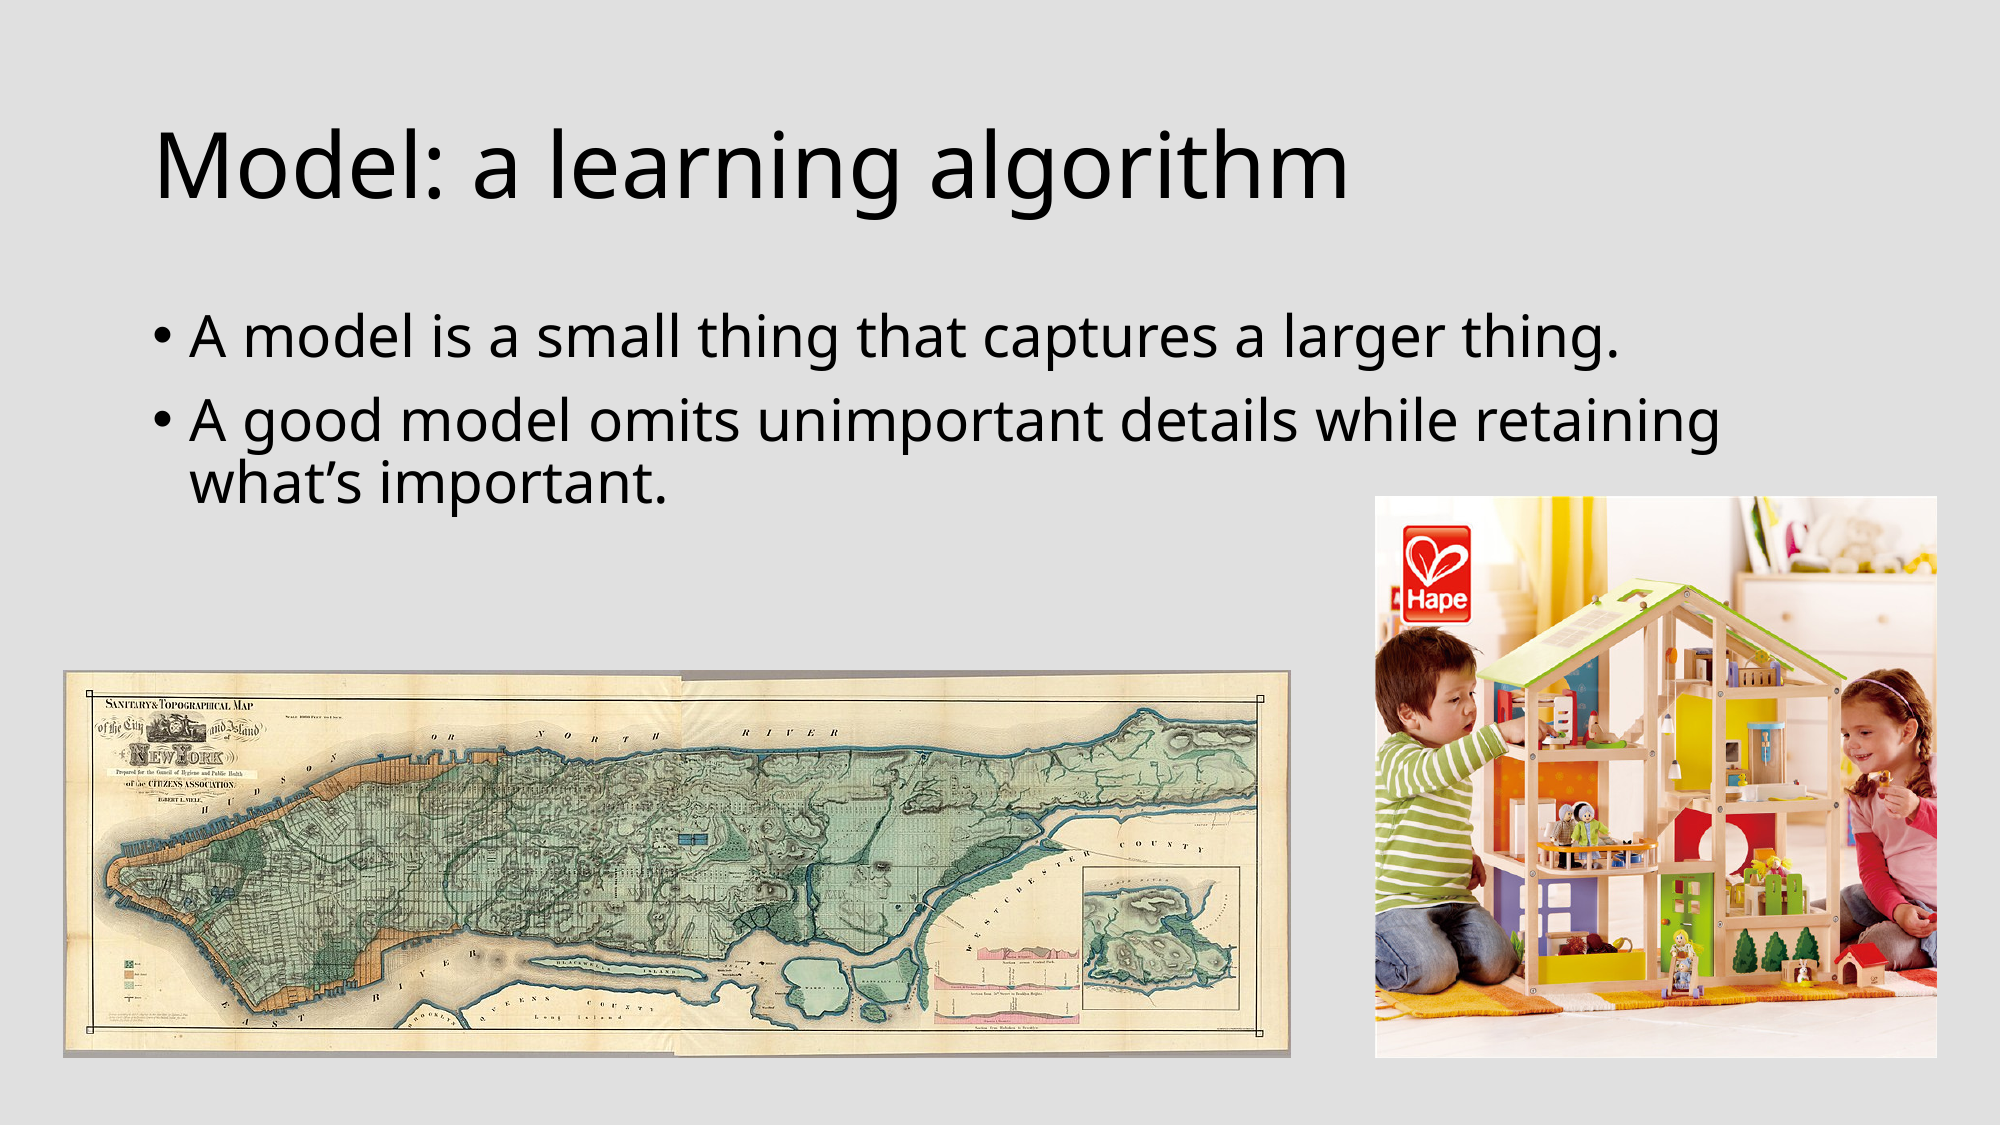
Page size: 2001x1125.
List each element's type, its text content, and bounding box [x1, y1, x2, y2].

picture [63, 670, 1291, 1058]
title Model: a learning algorithm [137, 59, 1863, 278]
list A model is a small thing that captures a larger thing. A good model omits unimportant details while retaining what’s important. [137, 299, 1863, 1014]
picture [1375, 496, 1937, 1058]
